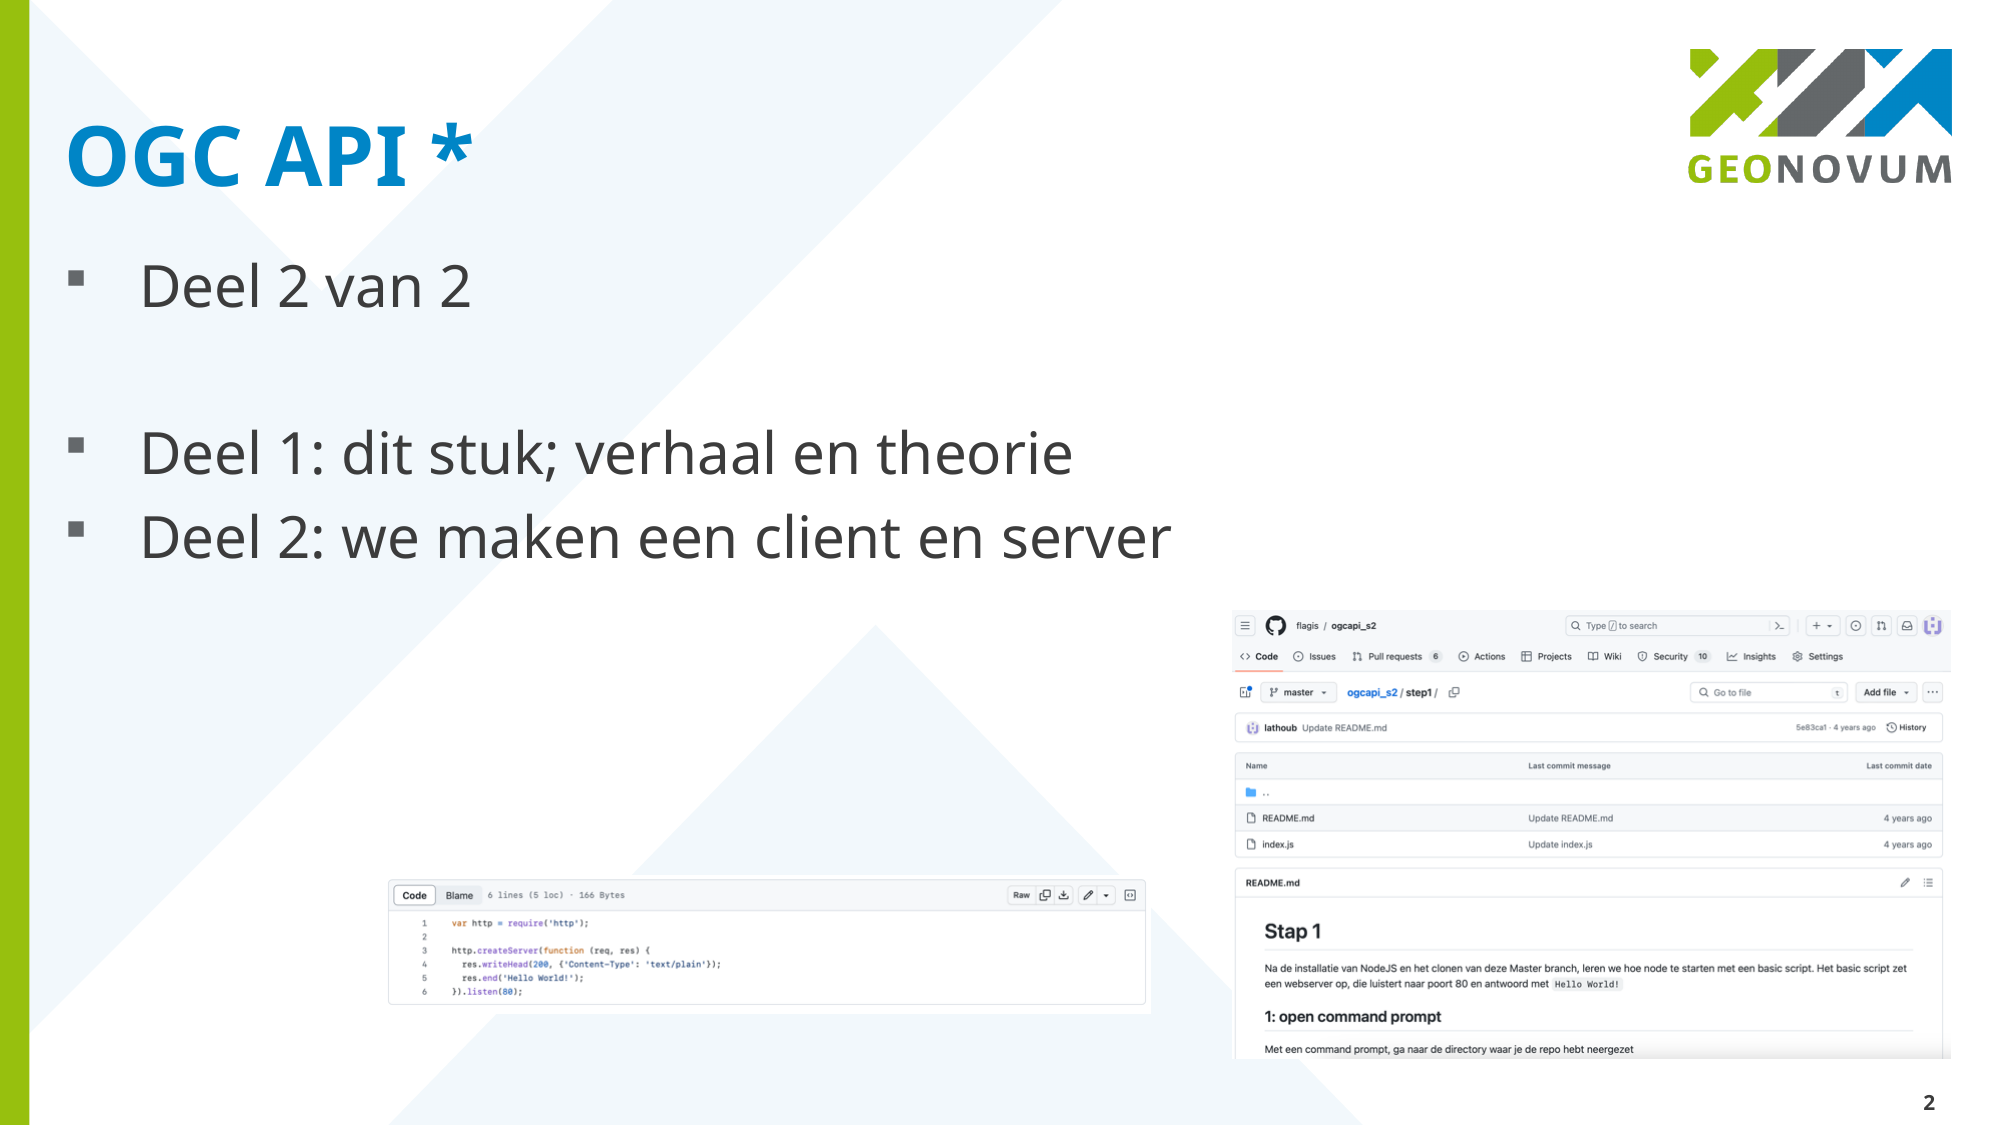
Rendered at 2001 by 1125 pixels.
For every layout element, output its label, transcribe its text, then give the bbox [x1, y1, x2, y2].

picture [383, 875, 1151, 1014]
picture [1232, 610, 1951, 1059]
slide_number 2 [1824, 1088, 1951, 1120]
picture [1686, 49, 1955, 186]
list Deel 2 van 2 Deel 1: dit stuk; verhaal en theorie Deel 2: we maken een client en server [49, 249, 1951, 1059]
title OGC API * [49, 0, 1654, 210]
